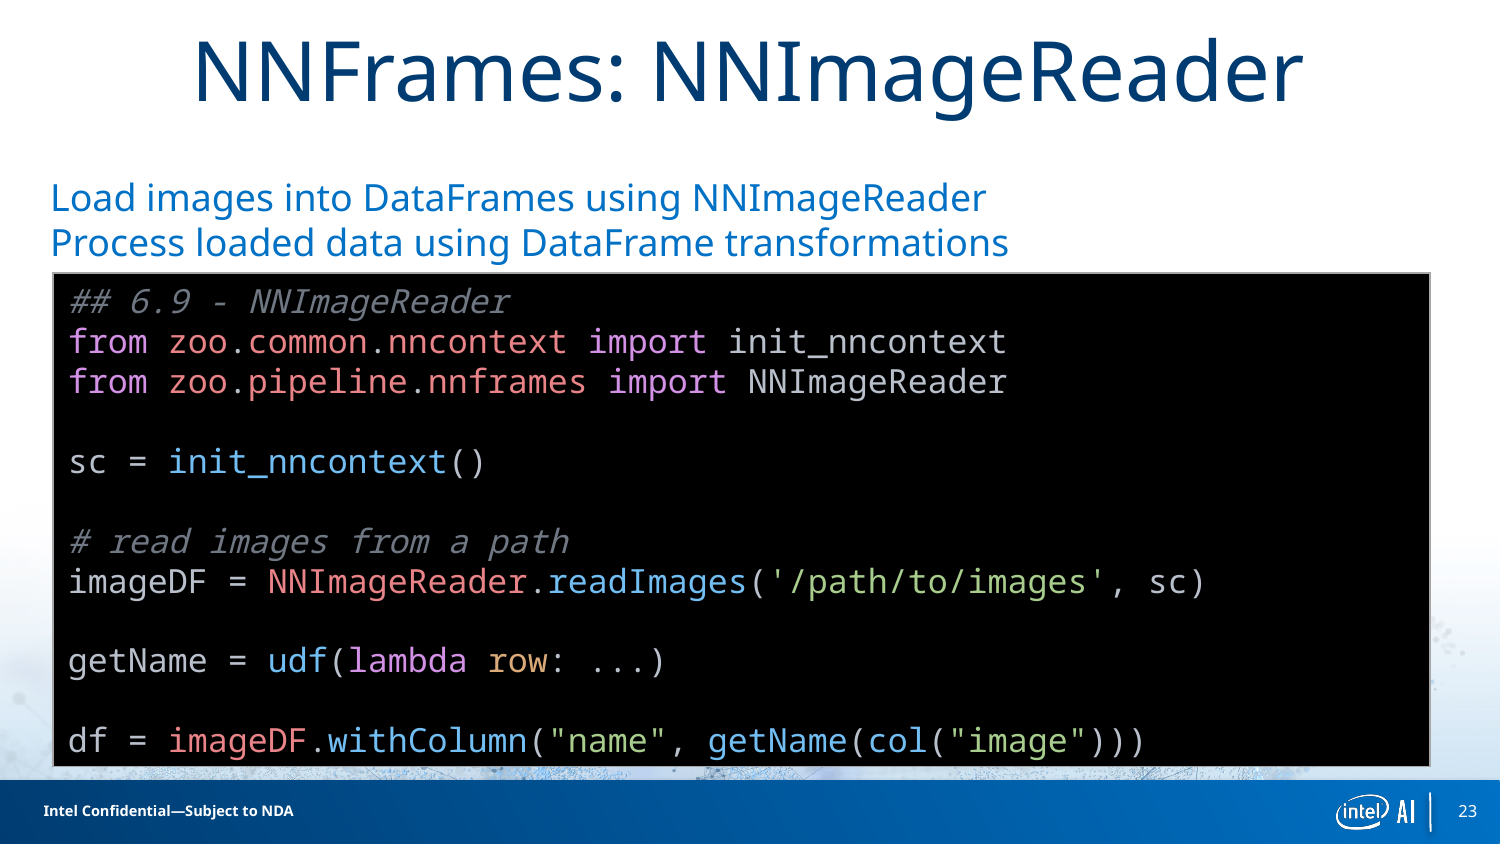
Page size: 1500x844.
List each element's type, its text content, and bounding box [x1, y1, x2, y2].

picture [1335, 794, 1415, 830]
title NNFrames: NNImageReader [50, 24, 1447, 131]
text_box ## 6.9 - NNImageReader from zoo.common.nncontext import init_nncontext from zoo.pipeline.nnframes import NNImageReader sc = init_nncontext() # read images from a path imageDF = NNImageReader.readImages('/path/to/images', sc) getName = udf(lambda row: ...) df = imageDF.withColumn("name", getName(col("image"))) [53, 272, 1431, 767]
list Load images into DataFrames using NNImageReader Process loaded data using DataFrame transformations [50, 174, 1447, 760]
